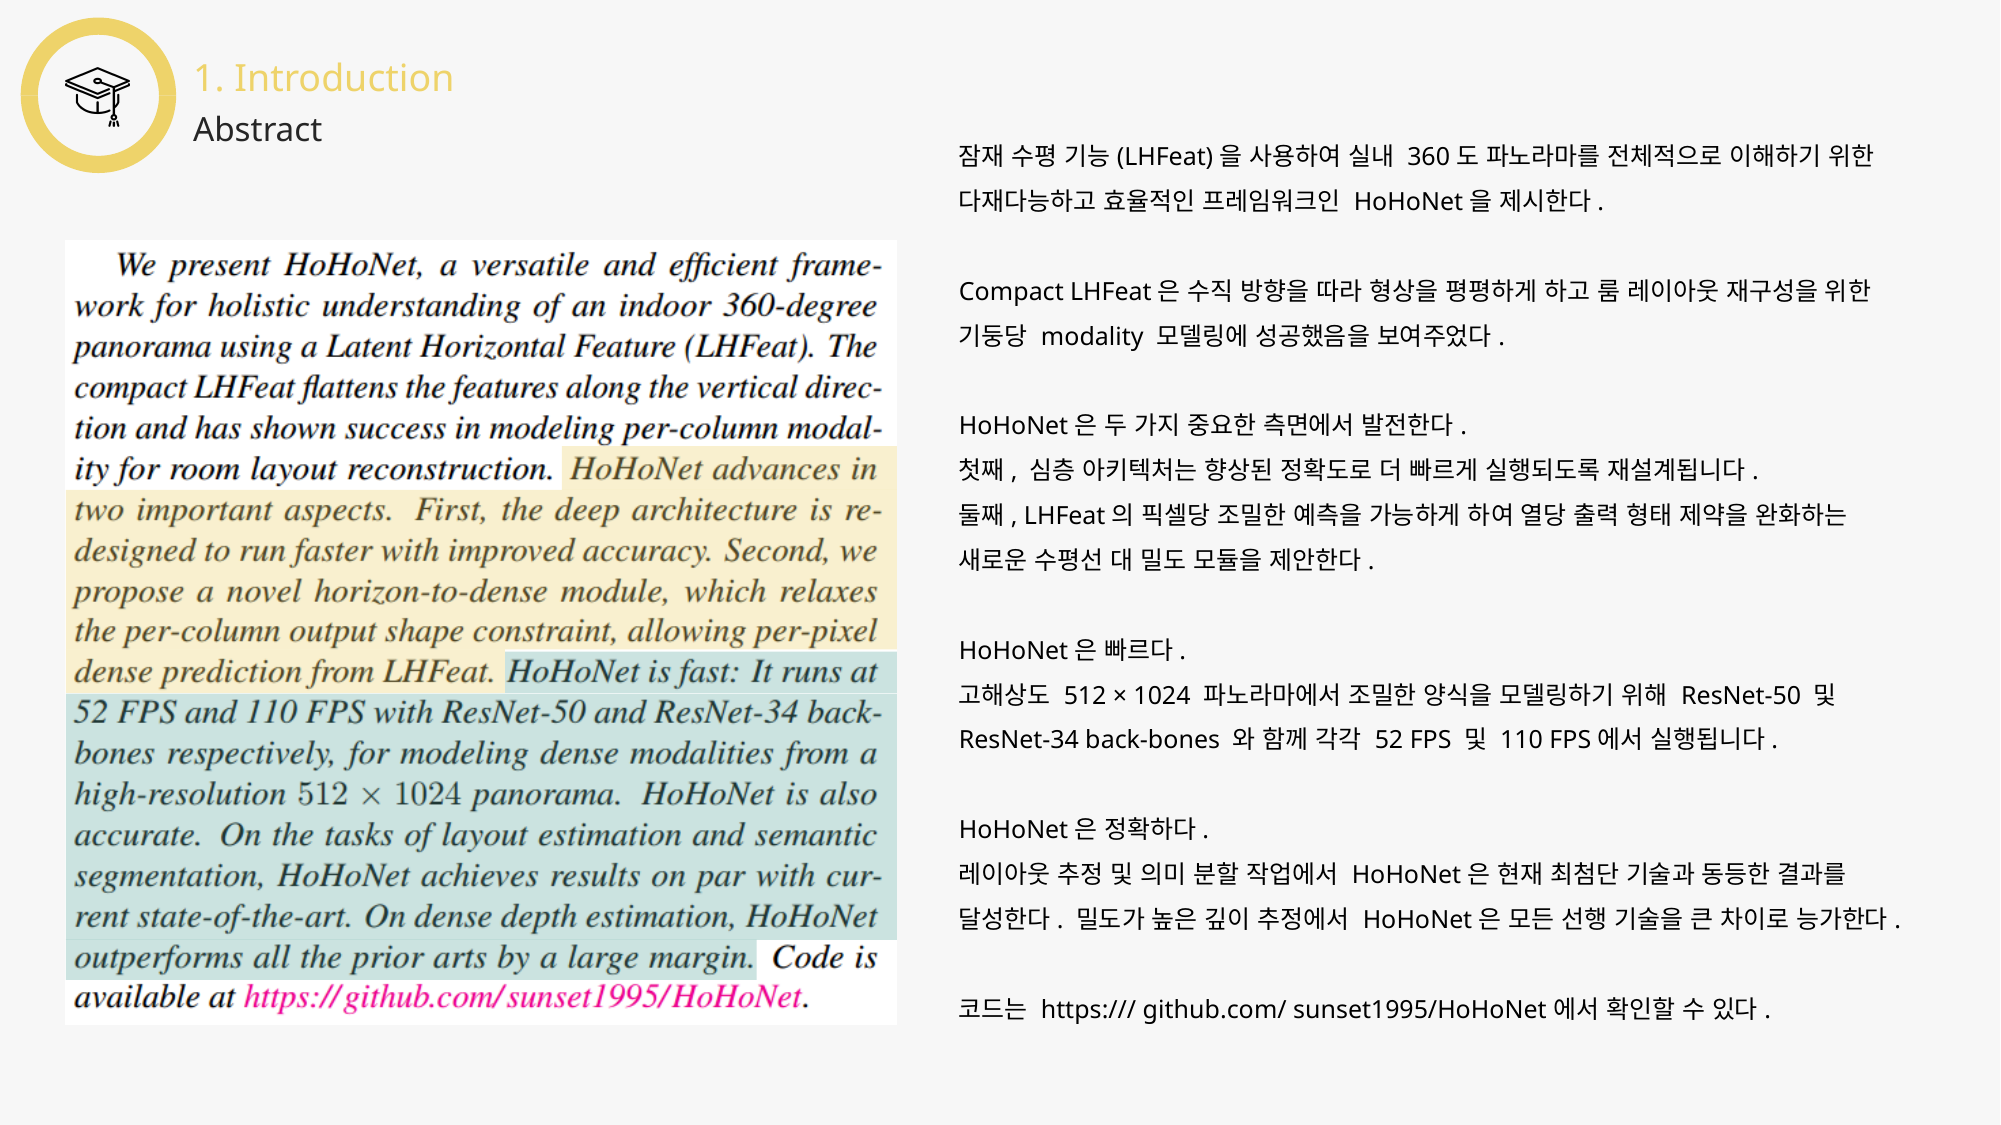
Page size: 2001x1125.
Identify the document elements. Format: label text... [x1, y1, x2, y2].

text_box [19, 16, 178, 97]
picture [65, 240, 898, 1025]
text_box Abstract [178, 100, 823, 156]
picture [65, 65, 130, 129]
text_box 1. Introduction [178, 46, 479, 100]
text_box 잠재 수평 기능(LHFeat)을 사용하여 실내 360도 파노라마를 전체적으로 이해하기 위한 다재다능하고 효율적인 프레임워크인 HoHoNet을 제시한다. Compact LHFeat은 수직 방향을 따라 형상을 평평하게 하고 룸 레이아웃 재구성을 위한 기둥당 modality 모델링에 성공했음을 보여주었다. HoHoNet은 두 가지 중요한 측면에서 발전한다. 첫째, 심층 아키텍처는 향상된 정확도로 더 빠르게 실행되도록 재설계됩니다. 둘째, LHFeat의 픽셀당 조밀한 예측을 가능하게 하여 열당 출력 형태 제약을 완화하는 새로운 수평선 대 밀도 모듈을 제안한다. HoHoNet은 빠르다. 고해상도 512 × 1024 파노라마에서 조밀한 양식을 모델링하기 위해 ResNet-50 및 ResNet-34 back-bones 와 함께 각각 52 FPS 및 110 FPS에서 실행됩니다. HoHoNet은 정확하다. 레이아웃 추정 및 의미 분할 작업에서 HoHoNet은 현재 최첨단 기술과 동등한 결과를 달성한다. 밀도가 높은 깊이 추정에서 HoHoNet은 모든 선행 기술을 큰 차이로 능가한다. 코드는 https:/// github.com/ sunset1995/HoHoNet에서 확인할 수 있다. [944, 118, 1917, 1031]
text_box [19, 96, 178, 175]
